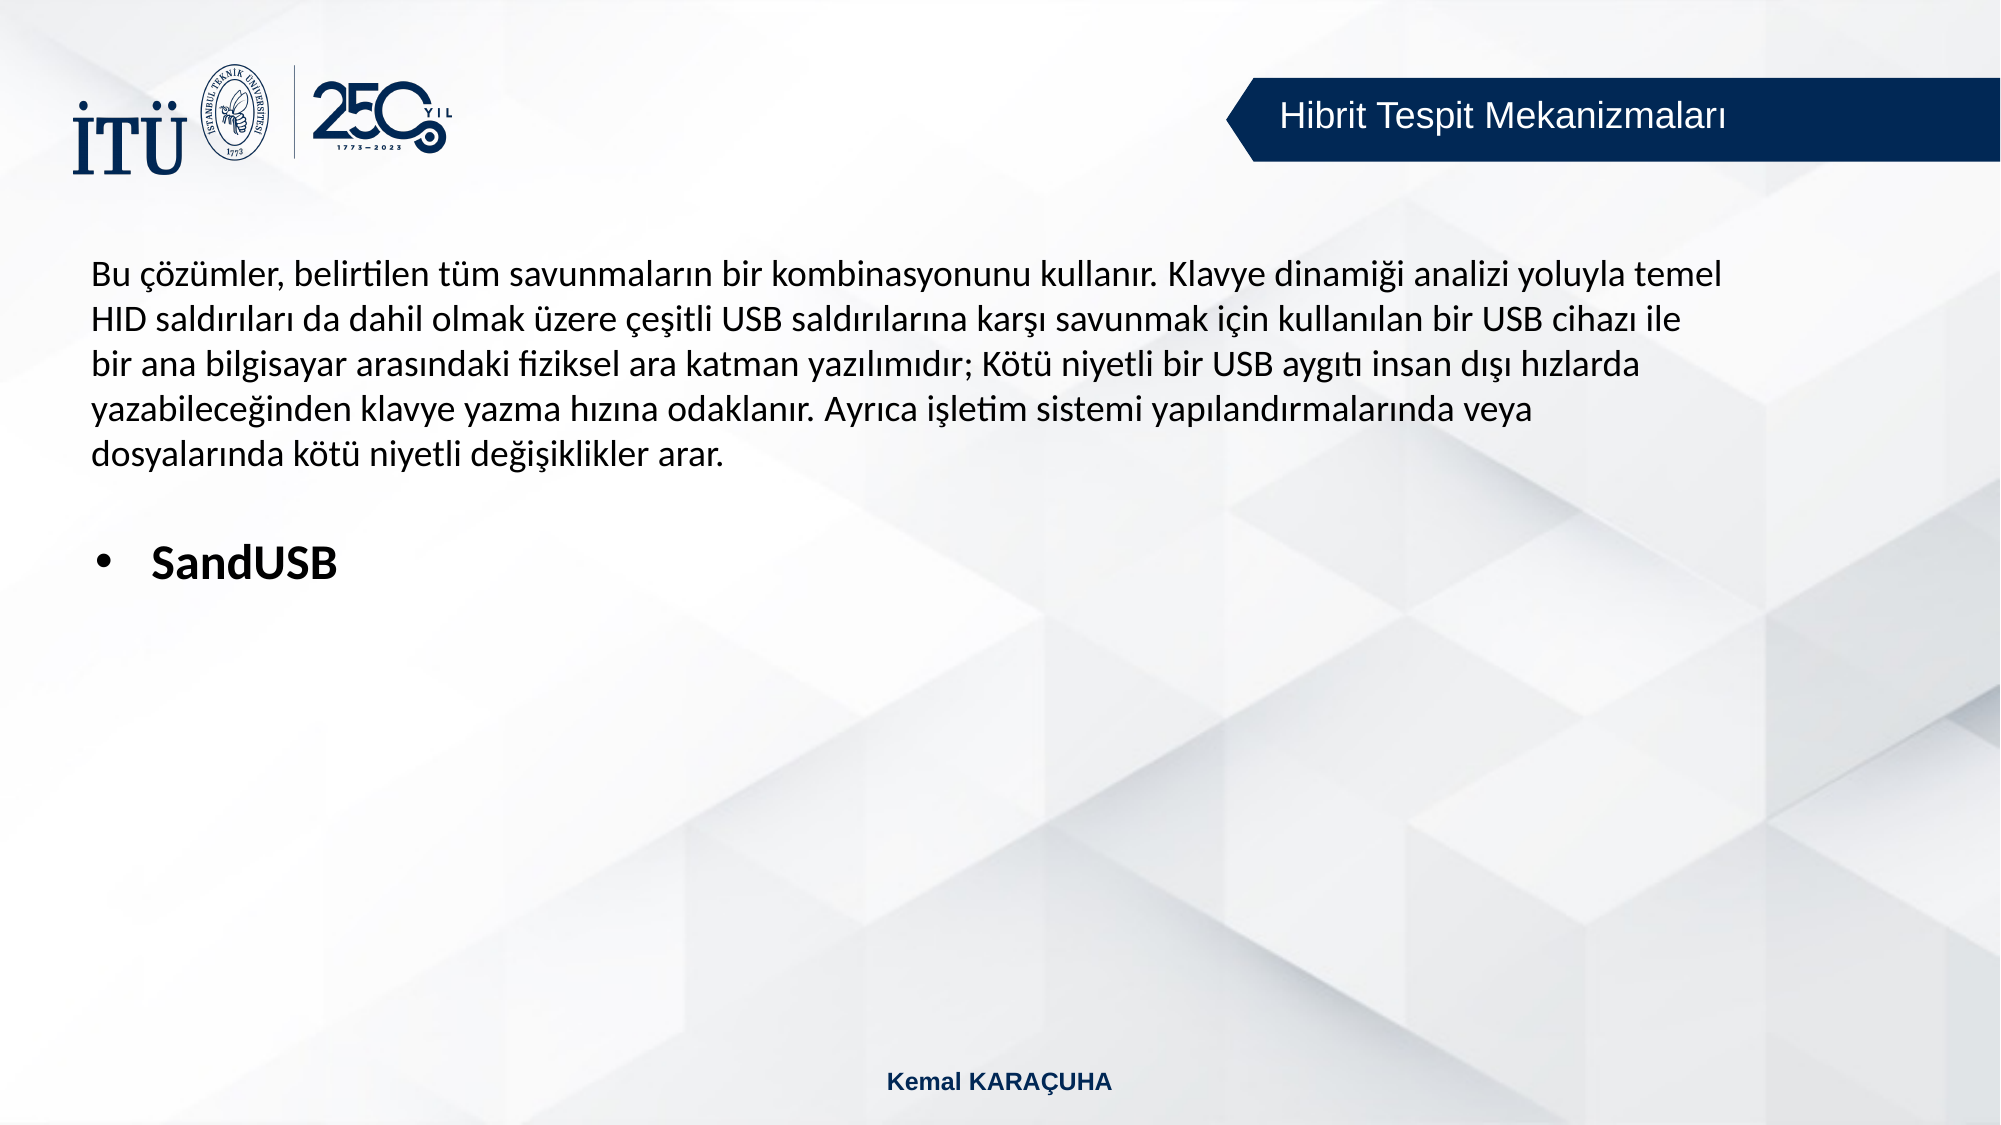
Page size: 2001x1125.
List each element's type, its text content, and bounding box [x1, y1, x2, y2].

text_box Hibrit Tespit Mekanizmaları [1264, 84, 1743, 144]
text_box SandUSB [80, 522, 734, 598]
picture [0, 0, 2000, 1125]
text_box Bu çözümler, belirtilen tüm savunmaların bir kombinasyonunu kullanır. Klavye dinamiği analizi yoluyla temel HID saldırıları da dahil olmak üzere çeşitli USB saldırılarına karşı savunmak için kullanılan bir USB cihazı ile bir ana bilgisayar arasındaki fiziksel ara katman yazılımıdır; Kötü niyetli bir USB aygıtı insan dışı hızlarda yazabileceğinden klavye yazma hızına odaklanır. Ayrıca işletim sistemi yapılandırmalarında veya dosyalarında kötü niyetli değişiklikler arar. [76, 241, 1742, 527]
text_box Kemal KARAÇUHA [788, 1058, 1212, 1103]
